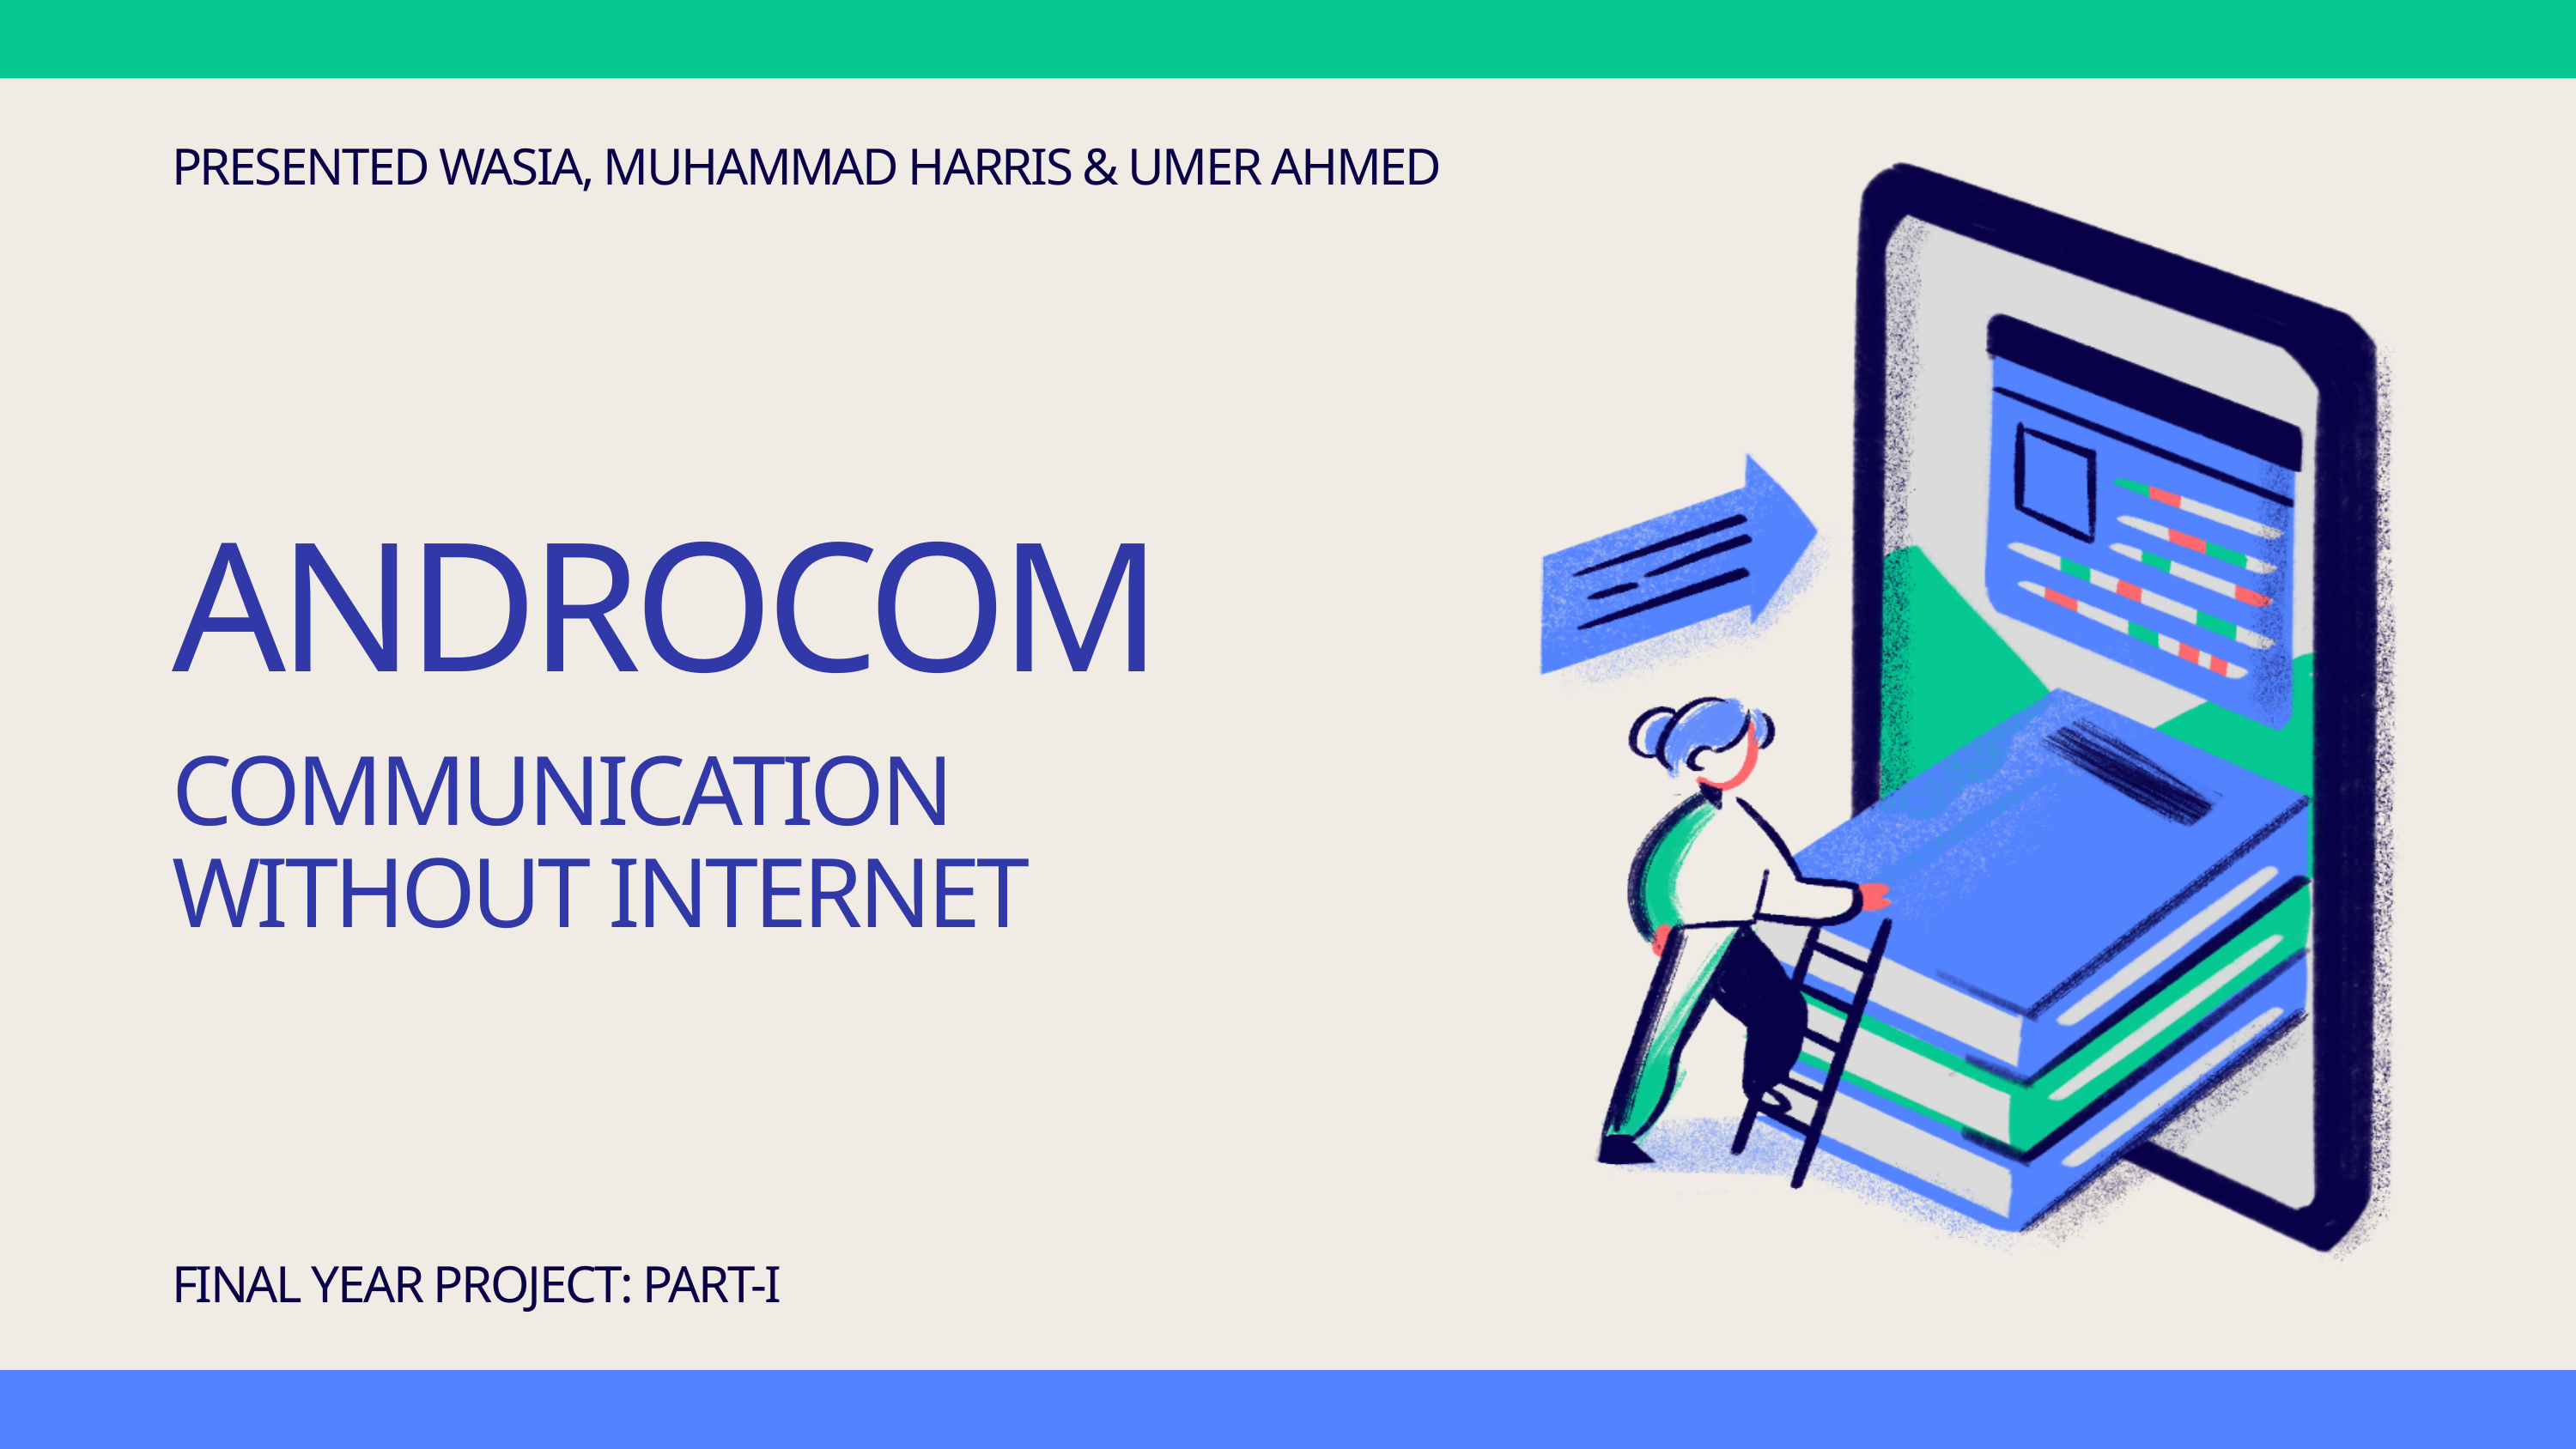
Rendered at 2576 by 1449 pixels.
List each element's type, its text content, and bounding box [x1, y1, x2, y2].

text_box FINAL YEAR PROJECT: PART-I [172, 1256, 1384, 1313]
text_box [0, 1349, 2576, 1449]
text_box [0, 0, 2576, 79]
text_box COMMUNICATION WITHOUT INTERNET [172, 743, 1355, 947]
text_box [1527, 150, 2404, 1299]
text_box ANDROCOM [172, 528, 1419, 707]
text_box PRESENTED WASIA, MUHAMMAD HARRIS & UMER AHMED [171, 138, 1693, 195]
